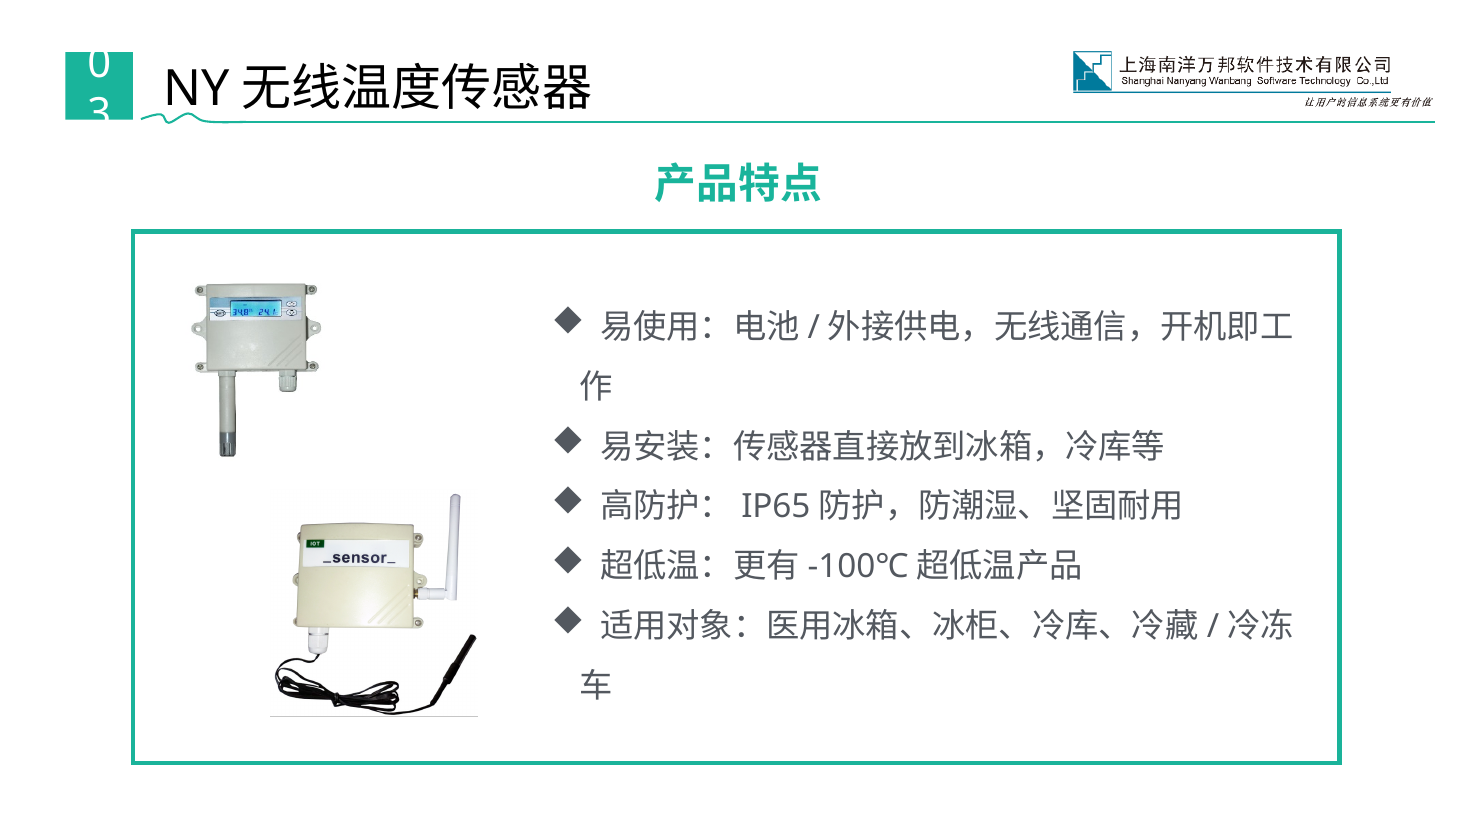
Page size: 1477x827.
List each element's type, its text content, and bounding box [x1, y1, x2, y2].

text_box 产品特点 [640, 149, 921, 215]
picture [1073, 51, 1435, 108]
picture [270, 489, 478, 717]
text_box 03 [64, 51, 134, 121]
text_box NY无线温度传感器 [148, 47, 1027, 121]
text_box [132, 231, 1341, 764]
text_box [140, 112, 246, 124]
text_box 易使用：电池/外接供电，无线通信，开机即工作 易安装：传感器直接放到冰箱，冷库等 高防护：IP65防护，防潮湿、坚固耐用 超低温：更有-100℃超低温产品 适用对象：医用冰箱、冰柜、冷库、冷藏/冷冻车 [536, 277, 1340, 772]
picture [184, 277, 325, 461]
